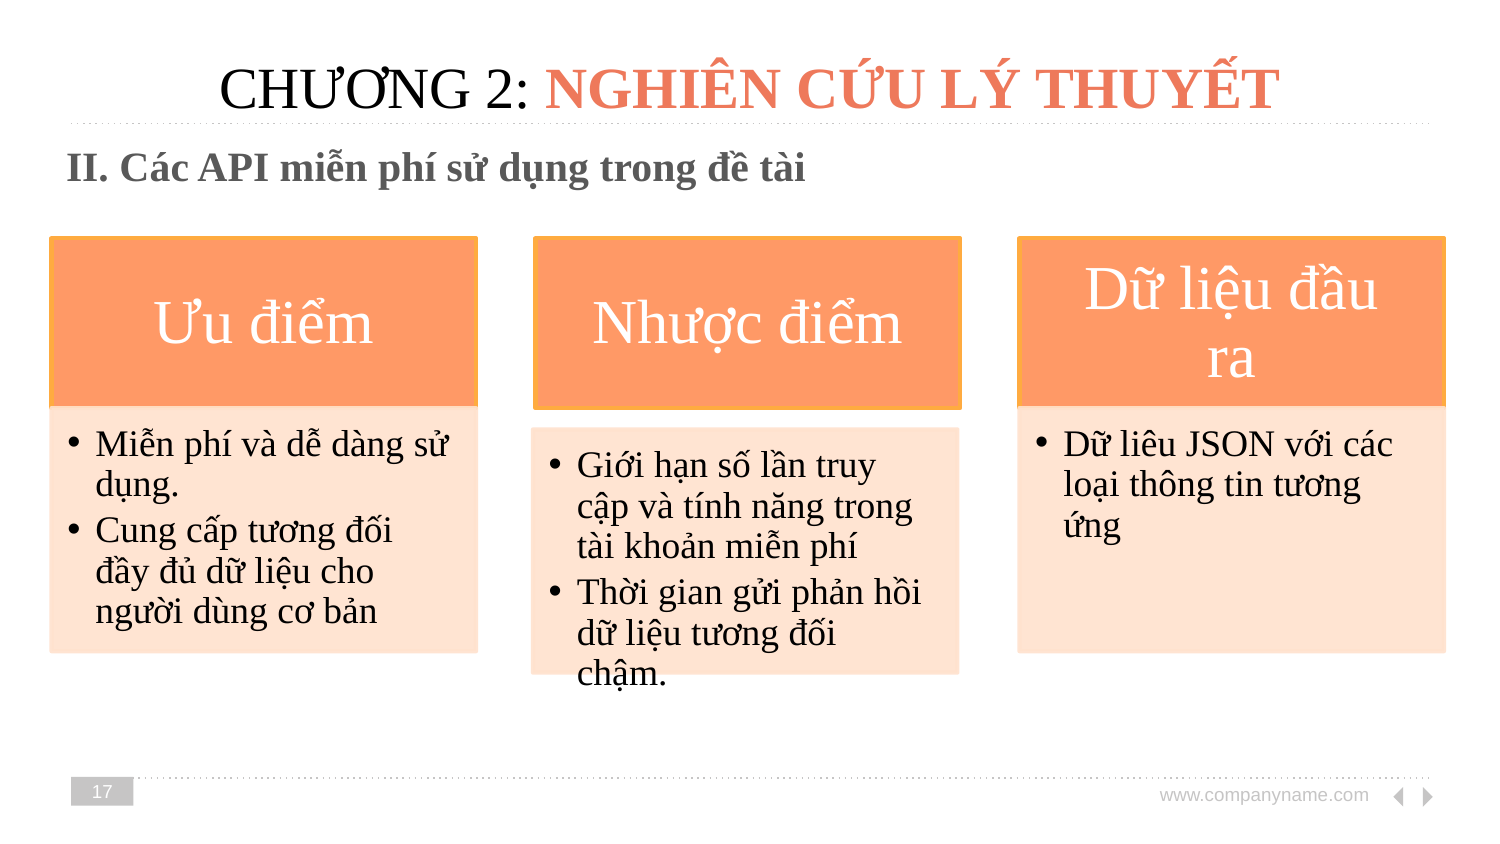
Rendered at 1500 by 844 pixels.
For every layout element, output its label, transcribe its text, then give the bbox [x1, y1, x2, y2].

title CHƯƠNG 2: NGHIÊN CỨU LÝ THUYẾT [51, 35, 1449, 128]
text_box II. Các API miễn phí sử dụng trong đề tài [51, 128, 1449, 201]
slide_number 17 [71, 776, 134, 806]
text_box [50, 200, 1445, 689]
